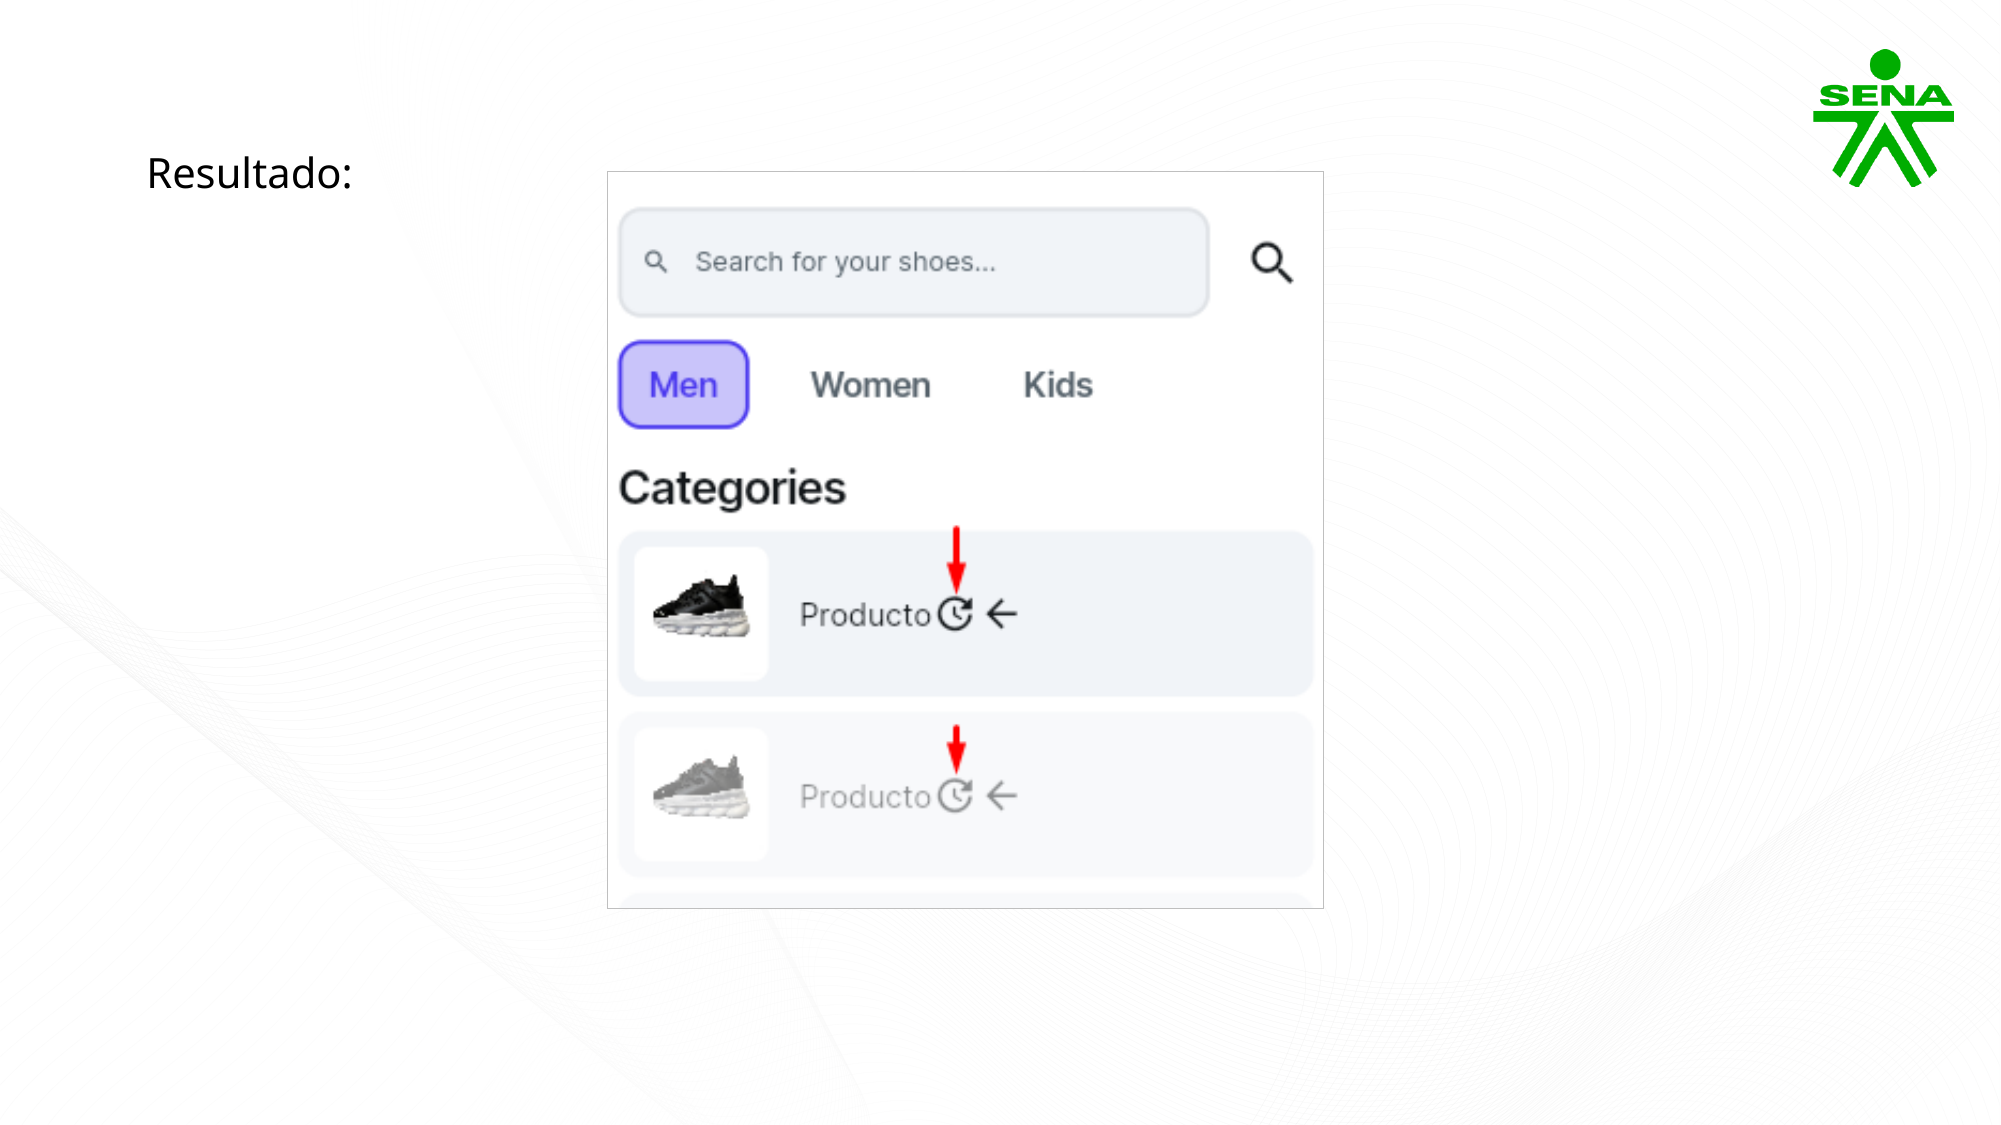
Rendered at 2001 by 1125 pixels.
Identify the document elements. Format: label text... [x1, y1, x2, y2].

text_box Resultado: [131, 138, 1800, 204]
picture [0, 0, 2000, 1125]
